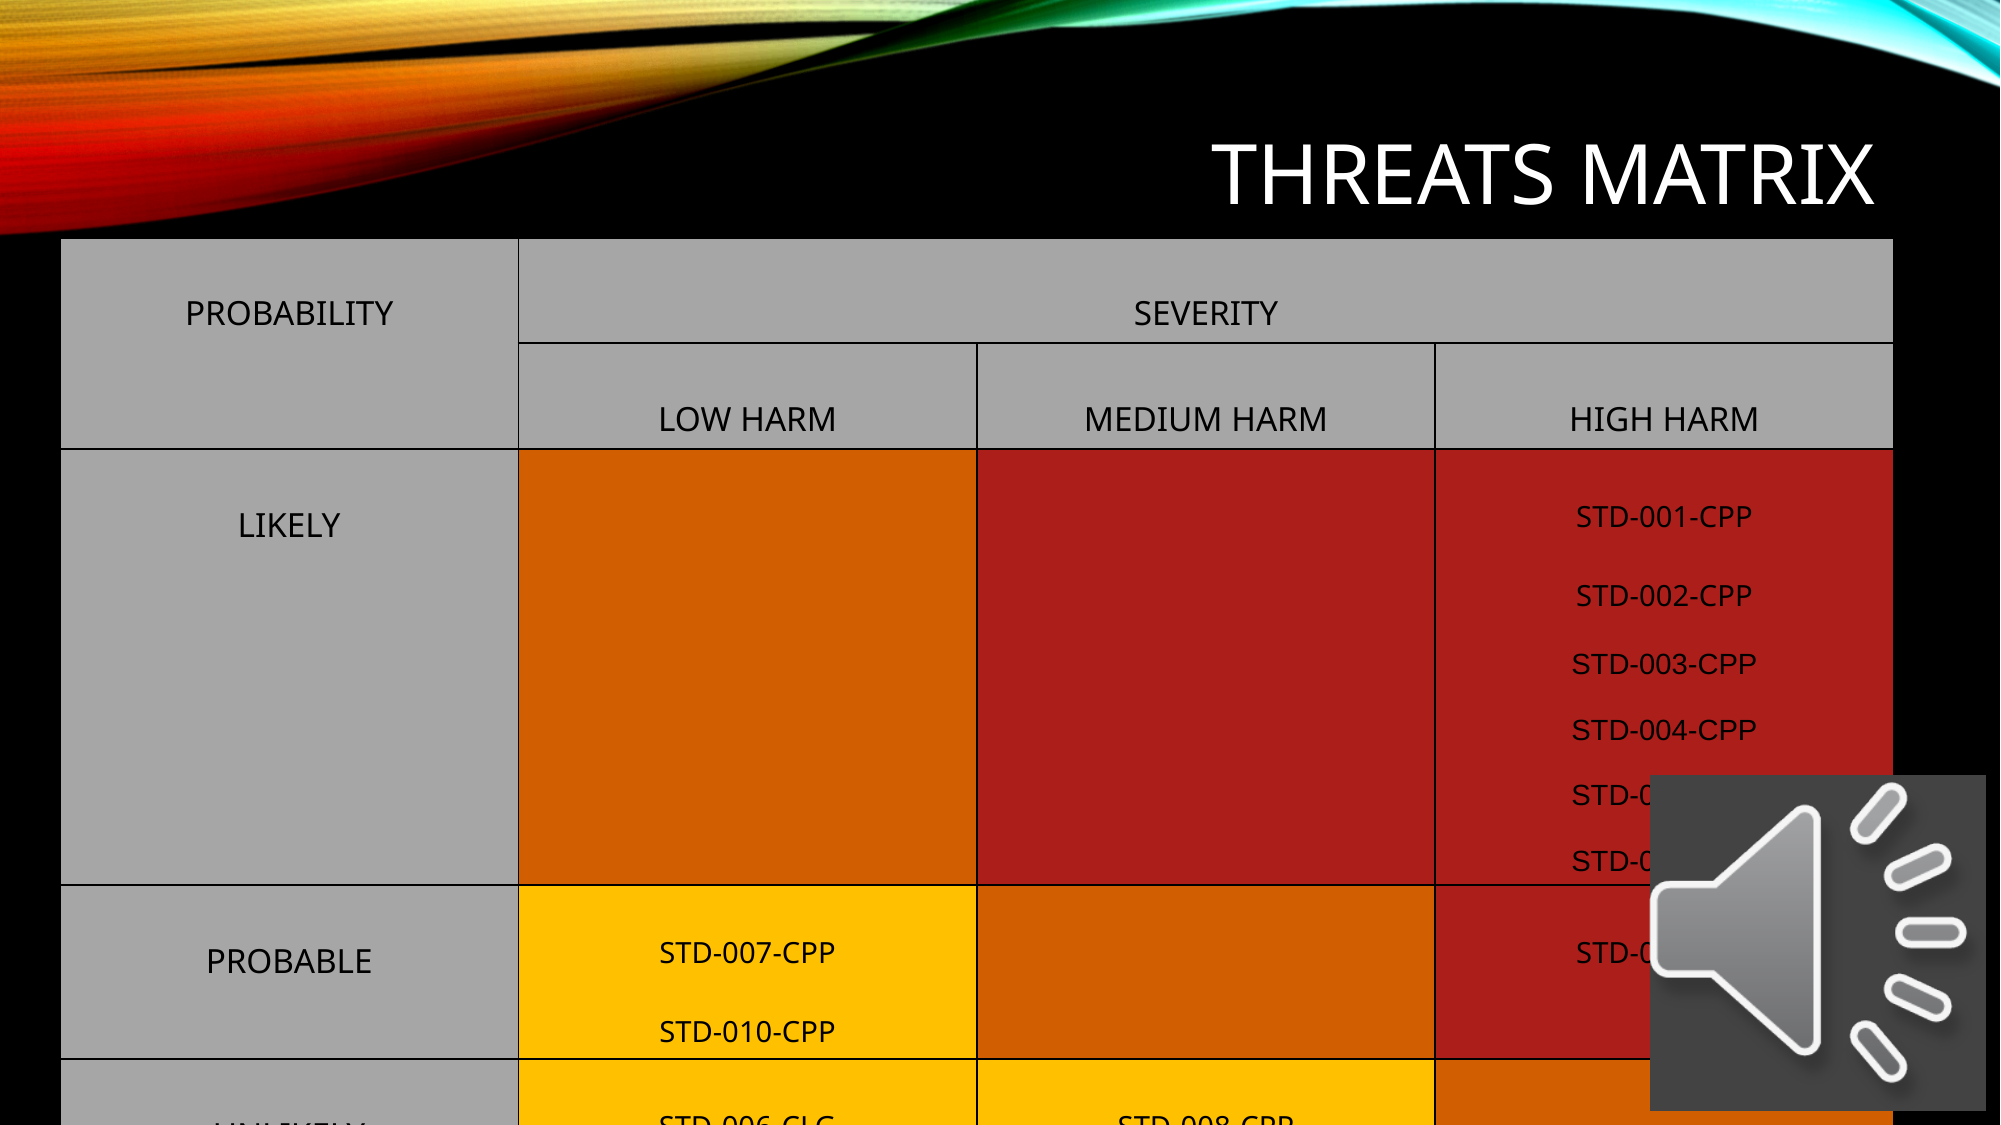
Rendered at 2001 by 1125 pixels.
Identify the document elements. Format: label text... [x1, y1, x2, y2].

table_cell PROBABLE [61, 886, 518, 1058]
table_header PROBABILITY [61, 239, 518, 448]
table_cell STD-008-CPP [978, 1060, 1434, 1125]
table_header SEVERITY [519, 239, 1893, 342]
table_cell LOW HARM [519, 344, 976, 448]
picture [0, 0, 2000, 237]
table_cell HIGH HARM [1436, 344, 1893, 448]
table_cell [978, 886, 1434, 1058]
table_cell STD-007-CPP STD-010-CPP [519, 886, 976, 1058]
table_cell [519, 450, 976, 884]
picture [1648, 773, 1987, 1112]
table_cell STD-004-CPP [1436, 886, 1643, 1058]
title THREATS MATRIX [478, 71, 1891, 237]
table_cell UNLIKELY [61, 1060, 518, 1125]
table_cell STD-006-CLG [519, 1060, 976, 1125]
table_cell [978, 450, 1434, 884]
table_cell MEDIUM HARM [978, 344, 1434, 448]
table_cell STD-001-CPP STD-002-CPP STD-003-CPP STD-004-CPP STD-005-CPP STD-009-CPP [1436, 450, 1893, 884]
table_cell LIKELY [61, 450, 518, 884]
table_cell [1436, 1060, 1893, 1125]
